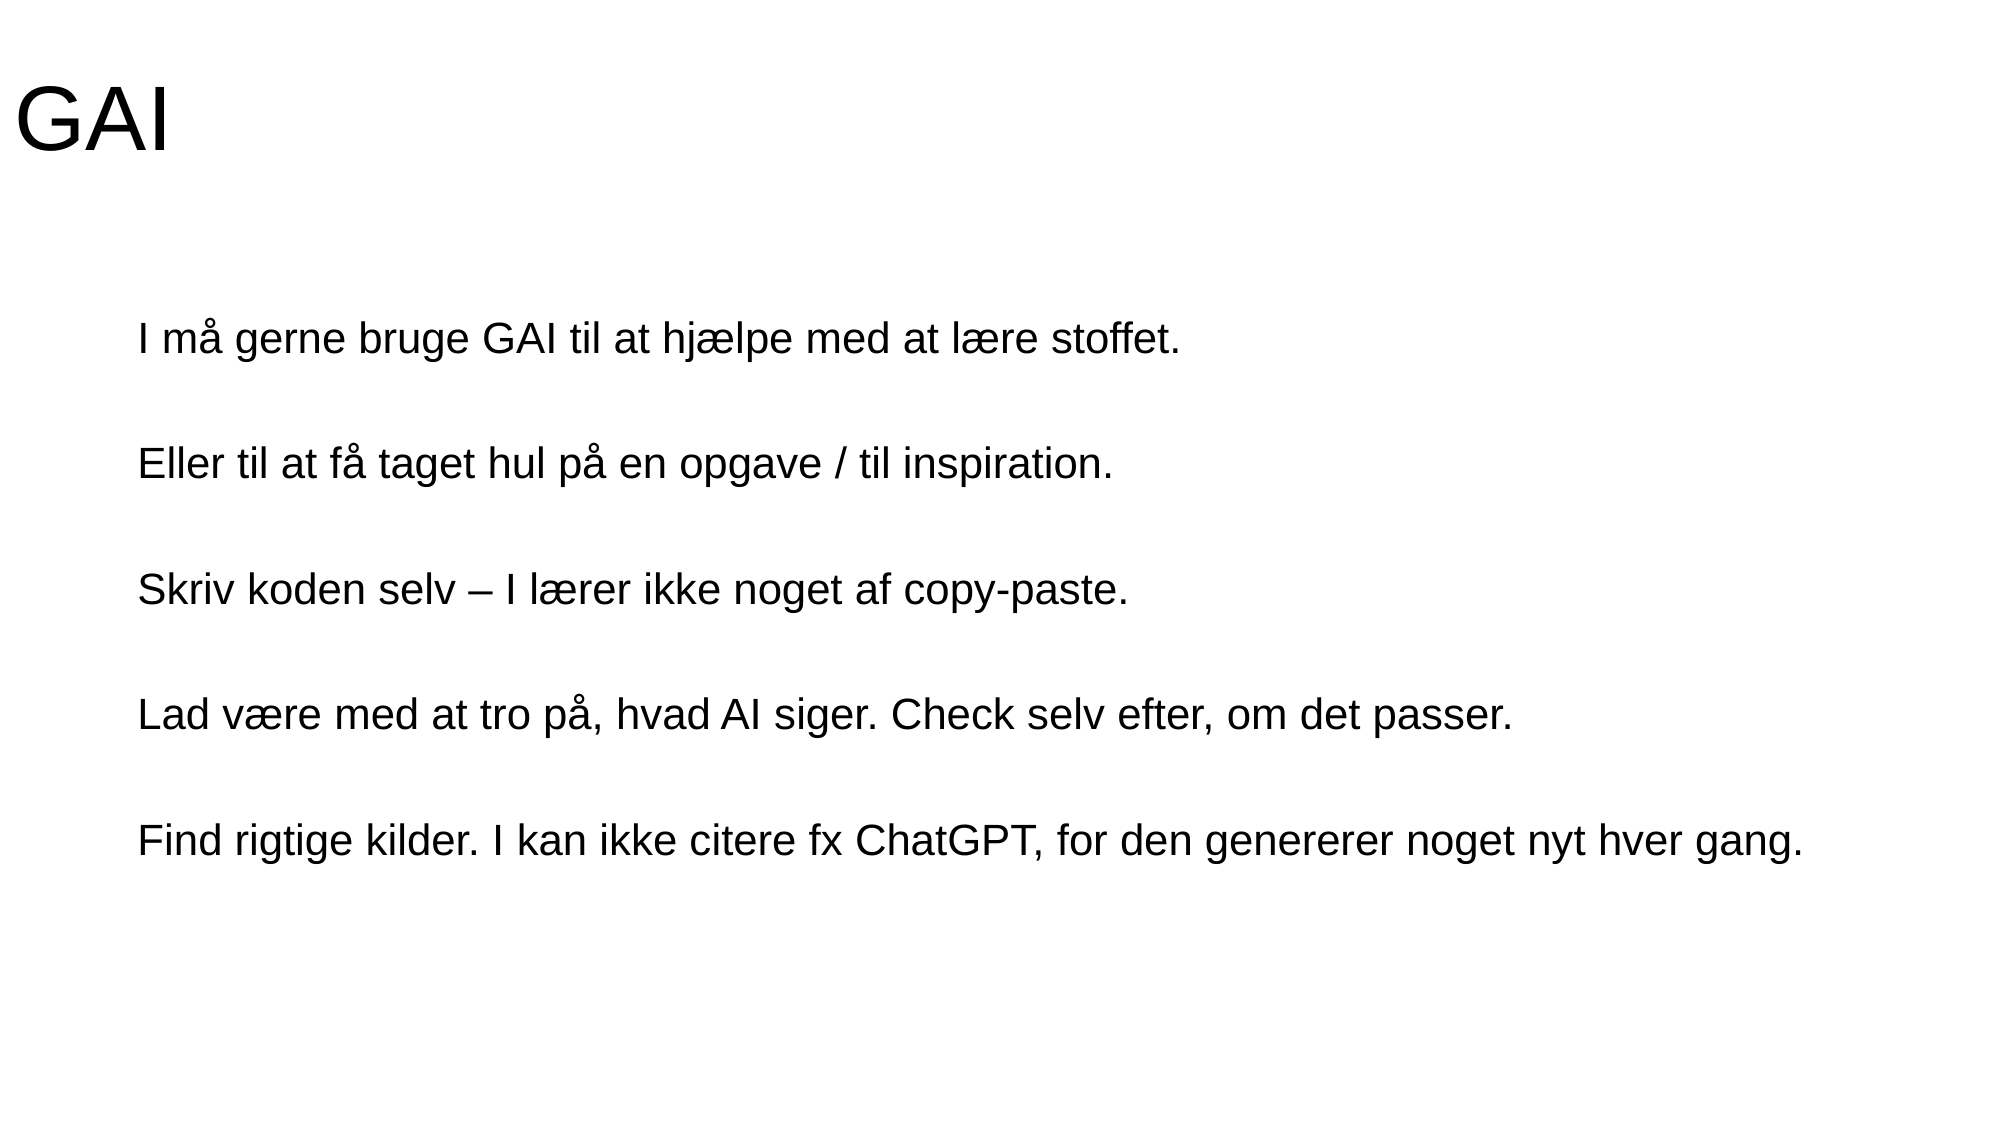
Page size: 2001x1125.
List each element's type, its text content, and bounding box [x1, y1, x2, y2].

title GAI [0, 59, 1725, 182]
subtitle I må gerne bruge GAI til at hjælpe med at lære stoffet. Eller til at få taget hul på en opgave / til inspiration. Skriv koden selv – I lærer ikke noget af copy-paste. Lad være med at tro på, hvad AI siger. Check selv efter, om det passer. Find rigtige kilder. I kan ikke citere fx ChatGPT, for den genererer noget nyt hver gang. [137, 308, 1863, 872]
